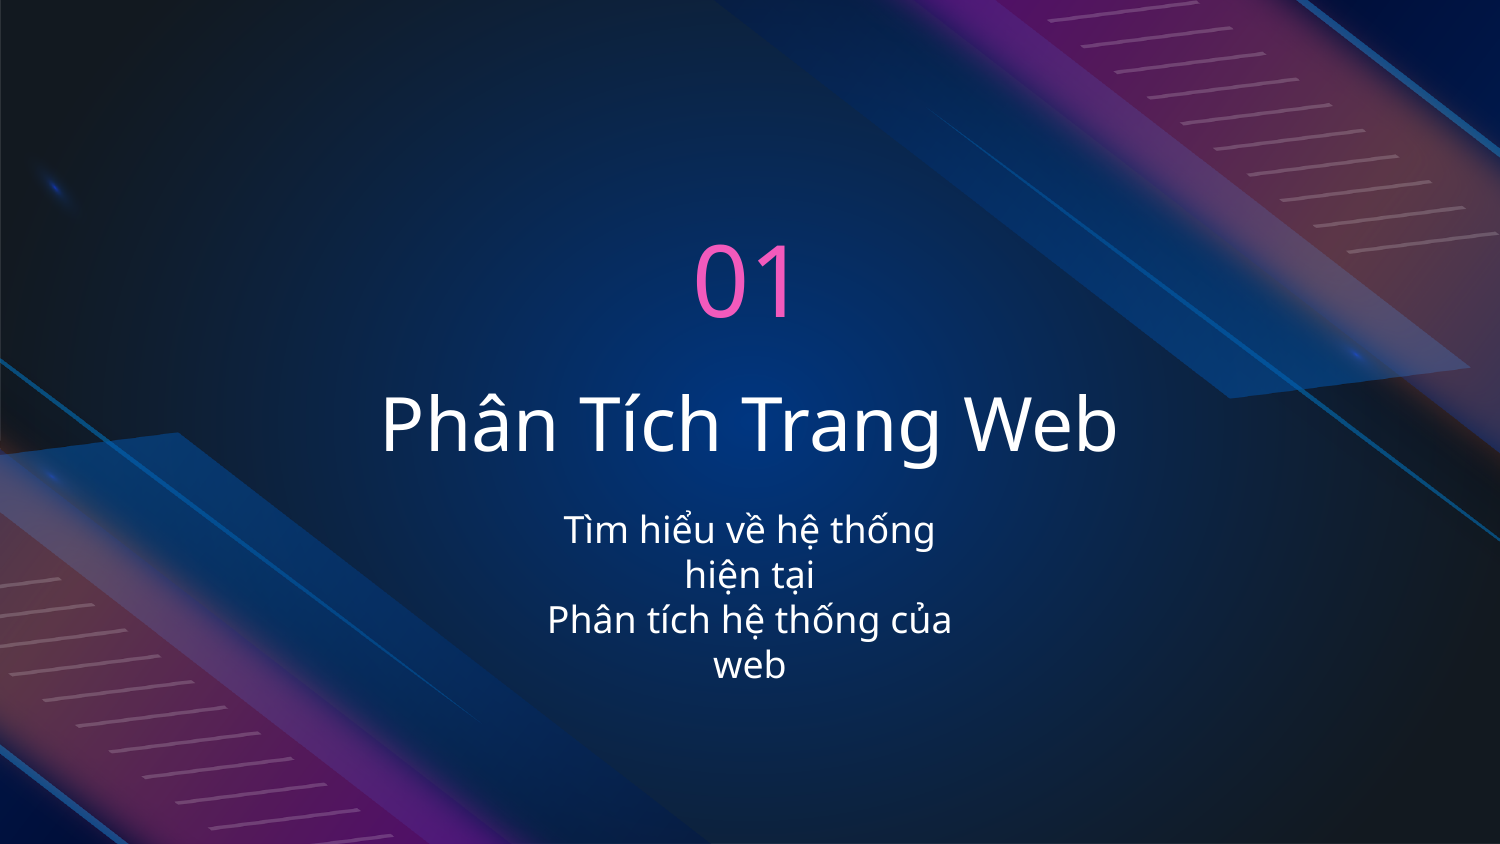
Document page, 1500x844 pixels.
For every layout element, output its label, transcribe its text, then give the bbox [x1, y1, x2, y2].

title 01 [580, 205, 920, 352]
picture [0, 0, 1500, 844]
title Phân Tích Trang Web [51, 352, 1449, 491]
subtitle Tìm hiểu về hệ thống hiện tại Phân tích hệ thống của web [525, 490, 975, 647]
